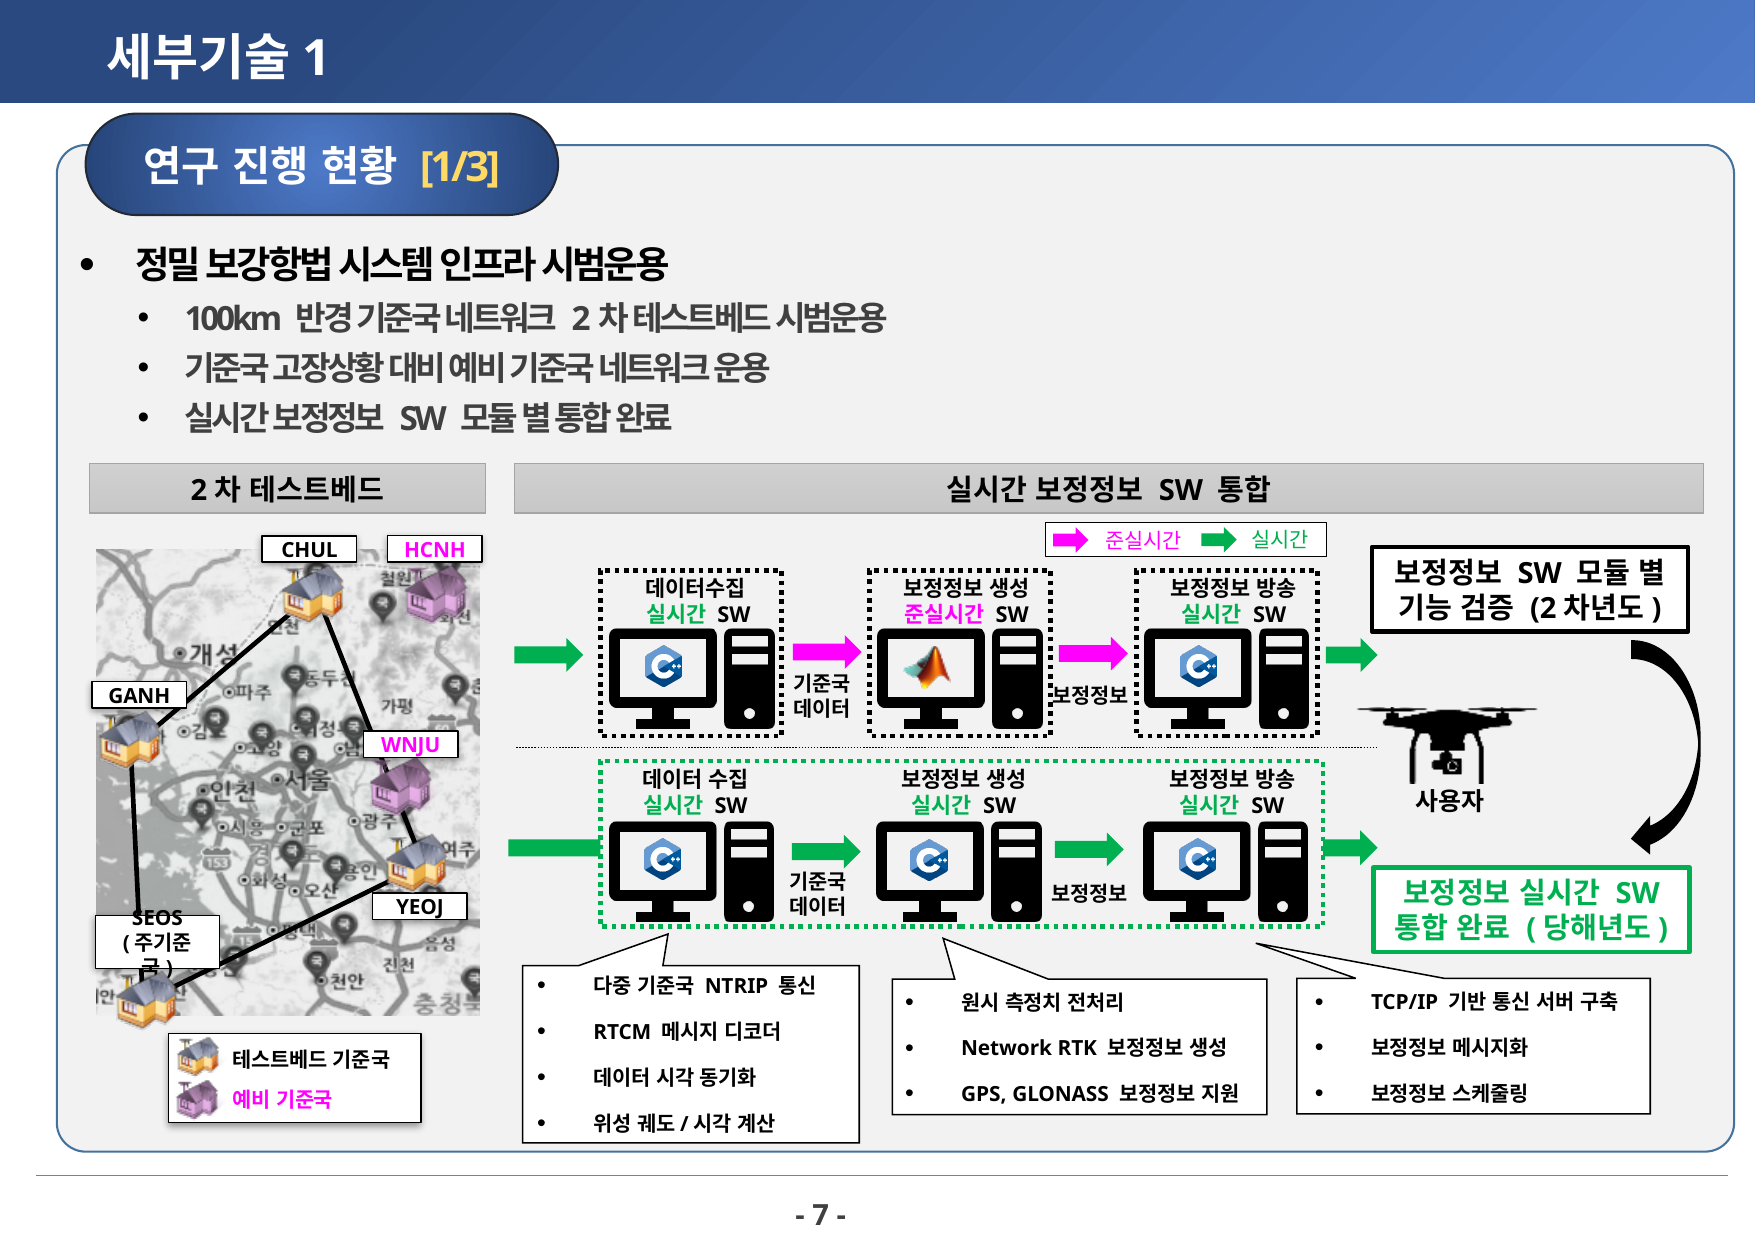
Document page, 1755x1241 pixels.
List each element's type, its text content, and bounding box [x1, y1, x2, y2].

text_box [1630, 640, 1701, 855]
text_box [514, 567, 1378, 765]
text_box [580, 958, 666, 964]
text_box 세부기술1 [91, 17, 359, 93]
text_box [168, 1033, 428, 1129]
text_box 원시 측정치 전처리 Network RTK 보정정보 생성 GPS, GLONASS 보정정보 지원 [887, 980, 1284, 1117]
picture [1378, 707, 1539, 784]
text_box 연구 진행 현황 [1/3] [84, 112, 560, 217]
text_box 사용자 [1400, 784, 1500, 823]
text_box TCP/IP 기반 통신 서버 구축 보정정보 메시지화 보정정보 스케줄링 [1297, 980, 1657, 1116]
text_box 보정정보 실시간 SW 통합 완료 (당해년도) [1378, 867, 1690, 953]
text_box [891, 958, 1268, 980]
text_box 2차 테스트베드 [89, 463, 486, 514]
text_box [55, 144, 1736, 1153]
text_box [508, 839, 567, 857]
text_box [92, 535, 483, 1041]
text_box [1045, 519, 1327, 561]
text_box [1294, 958, 1652, 1115]
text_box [567, 765, 1378, 958]
text_box 다중 기준국 NTRIP 통신 RTCM 메시지 디코더 데이터 시각 동기화 위성 궤도/시각 계산 [519, 964, 870, 1156]
text_box 정밀 보강항법 시스템 인프라 시범운용 100km 반경 기준국 네트워크 2차 테스트베드 시범운용 기준국 고장상황 대비 예비 기준국 네트워크 운용 실시간 보정정보 SW 모듈 별 통합 완료 [62, 232, 1704, 691]
text_box 보정정보 SW 모듈 별 기능 검증 (2차년도) [1372, 546, 1689, 632]
text_box 실시간 보정정보 SW 통합 [514, 463, 1704, 514]
